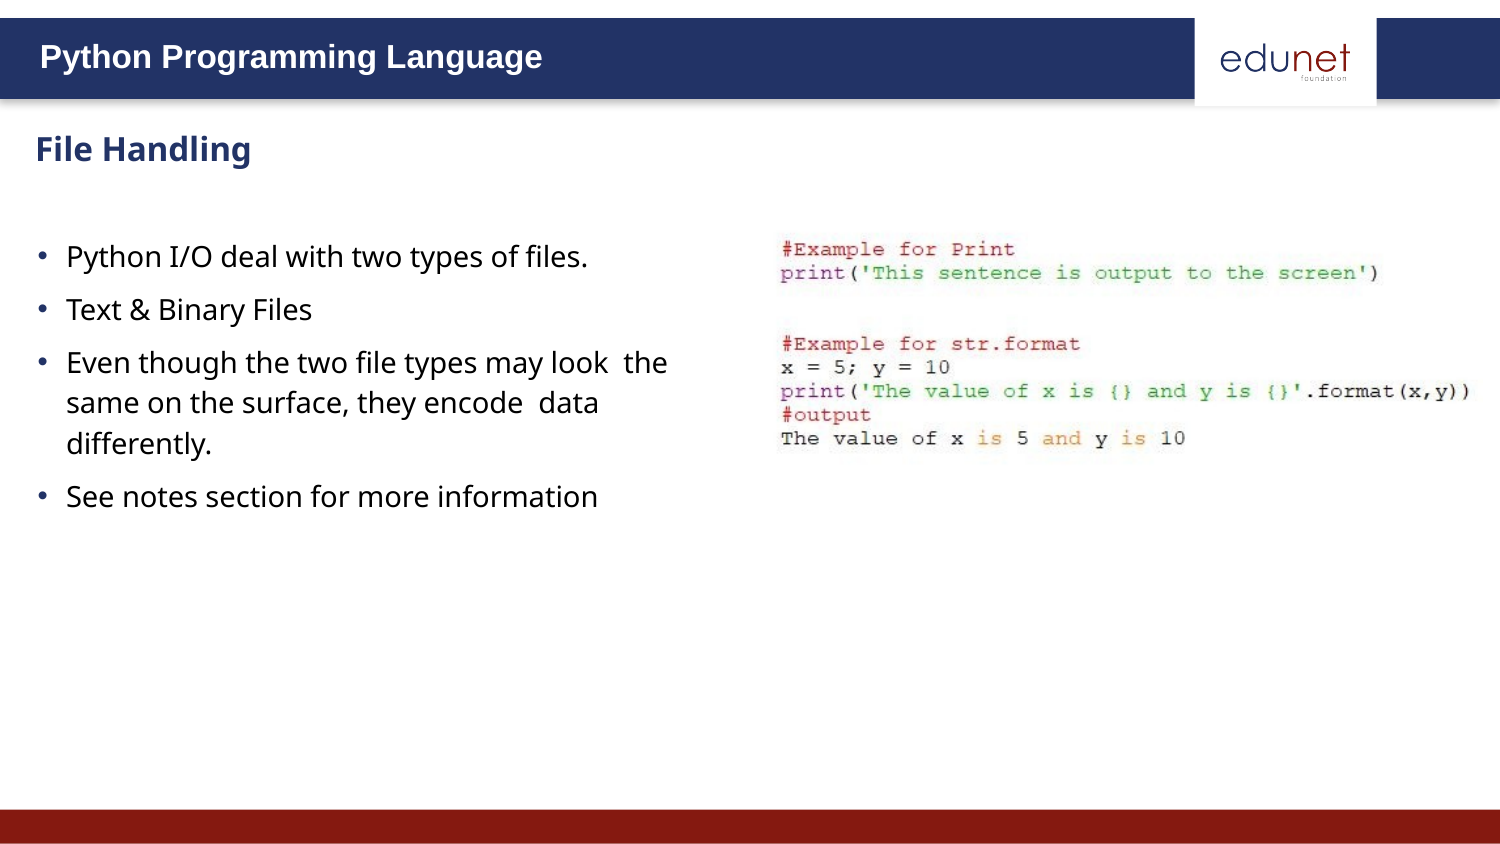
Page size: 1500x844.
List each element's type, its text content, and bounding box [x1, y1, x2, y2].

picture [755, 212, 1483, 480]
text_box Python I/O deal with two types of files. Text & Binary Files Even though the two file types may look the same on the surface, they encode data differently. See notes section for more information [37, 230, 723, 513]
title File Handling [32, 125, 519, 269]
picture [1215, 38, 1356, 86]
